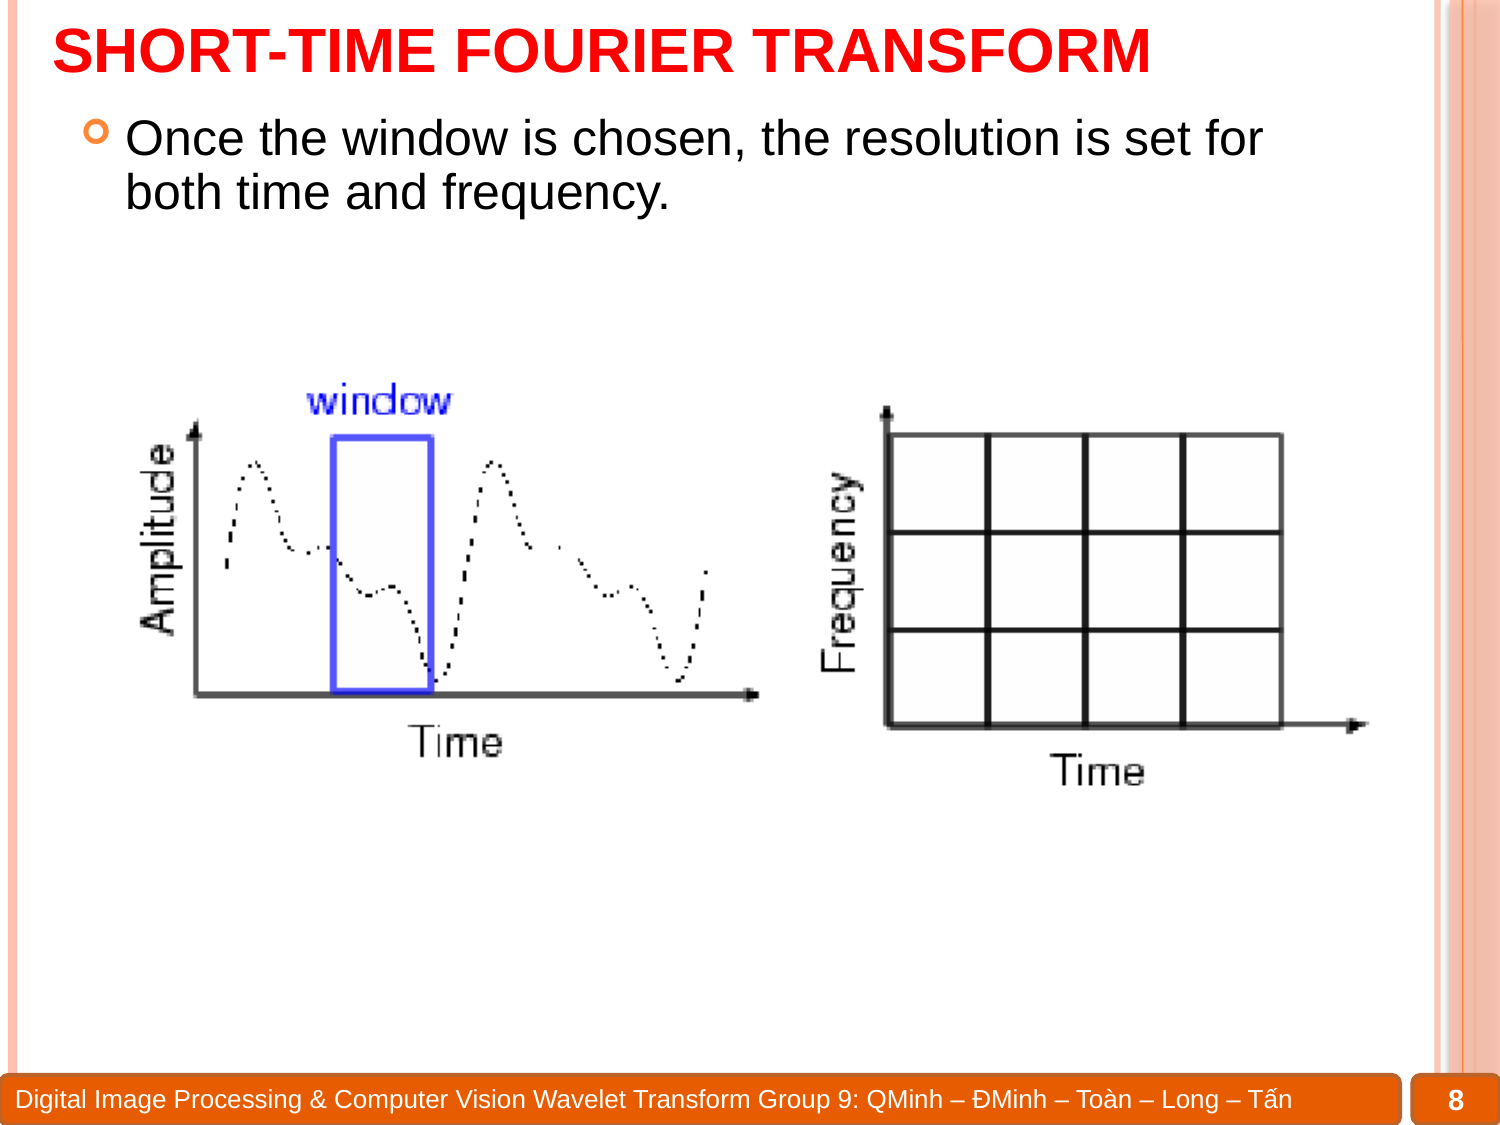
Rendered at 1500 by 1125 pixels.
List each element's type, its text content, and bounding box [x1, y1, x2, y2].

list Once the window is chosen, the resolution is set for both time and frequency. [65, 105, 1391, 1018]
slide_number 8 [1412, 1074, 1500, 1123]
picture [128, 372, 1390, 796]
title SHORT-TIME FOURIER TRANSFORM [37, 12, 1425, 93]
